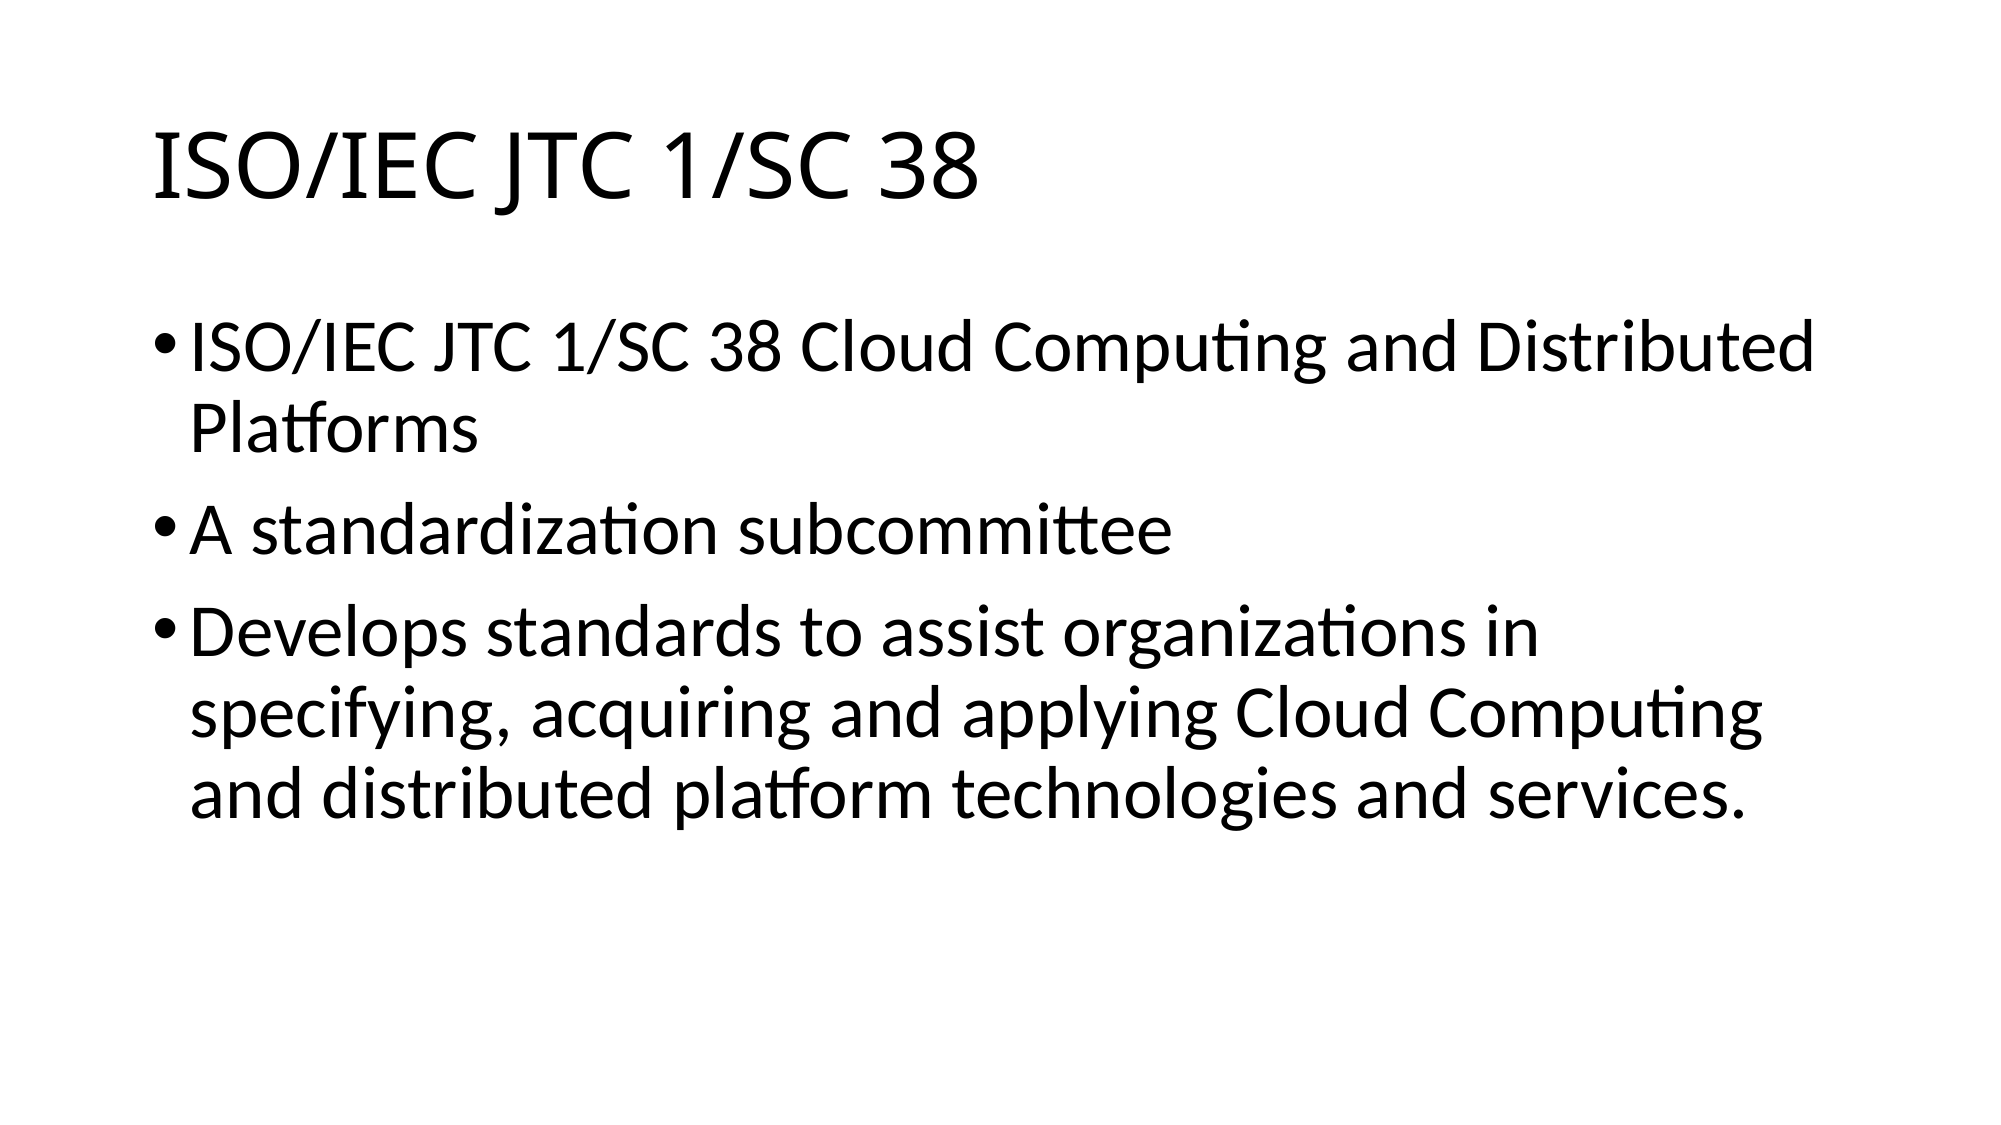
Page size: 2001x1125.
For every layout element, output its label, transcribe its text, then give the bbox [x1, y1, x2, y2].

title ISO/IEC JTC 1/SC 38 [137, 59, 1863, 278]
list ISO/IEC JTC 1/SC 38 Cloud Computing and Distributed Platforms A standardization subcommittee Develops standards to assist organizations in specifying, acquiring and applying Cloud Computing and distributed platform technologies and services. [137, 299, 1863, 1014]
